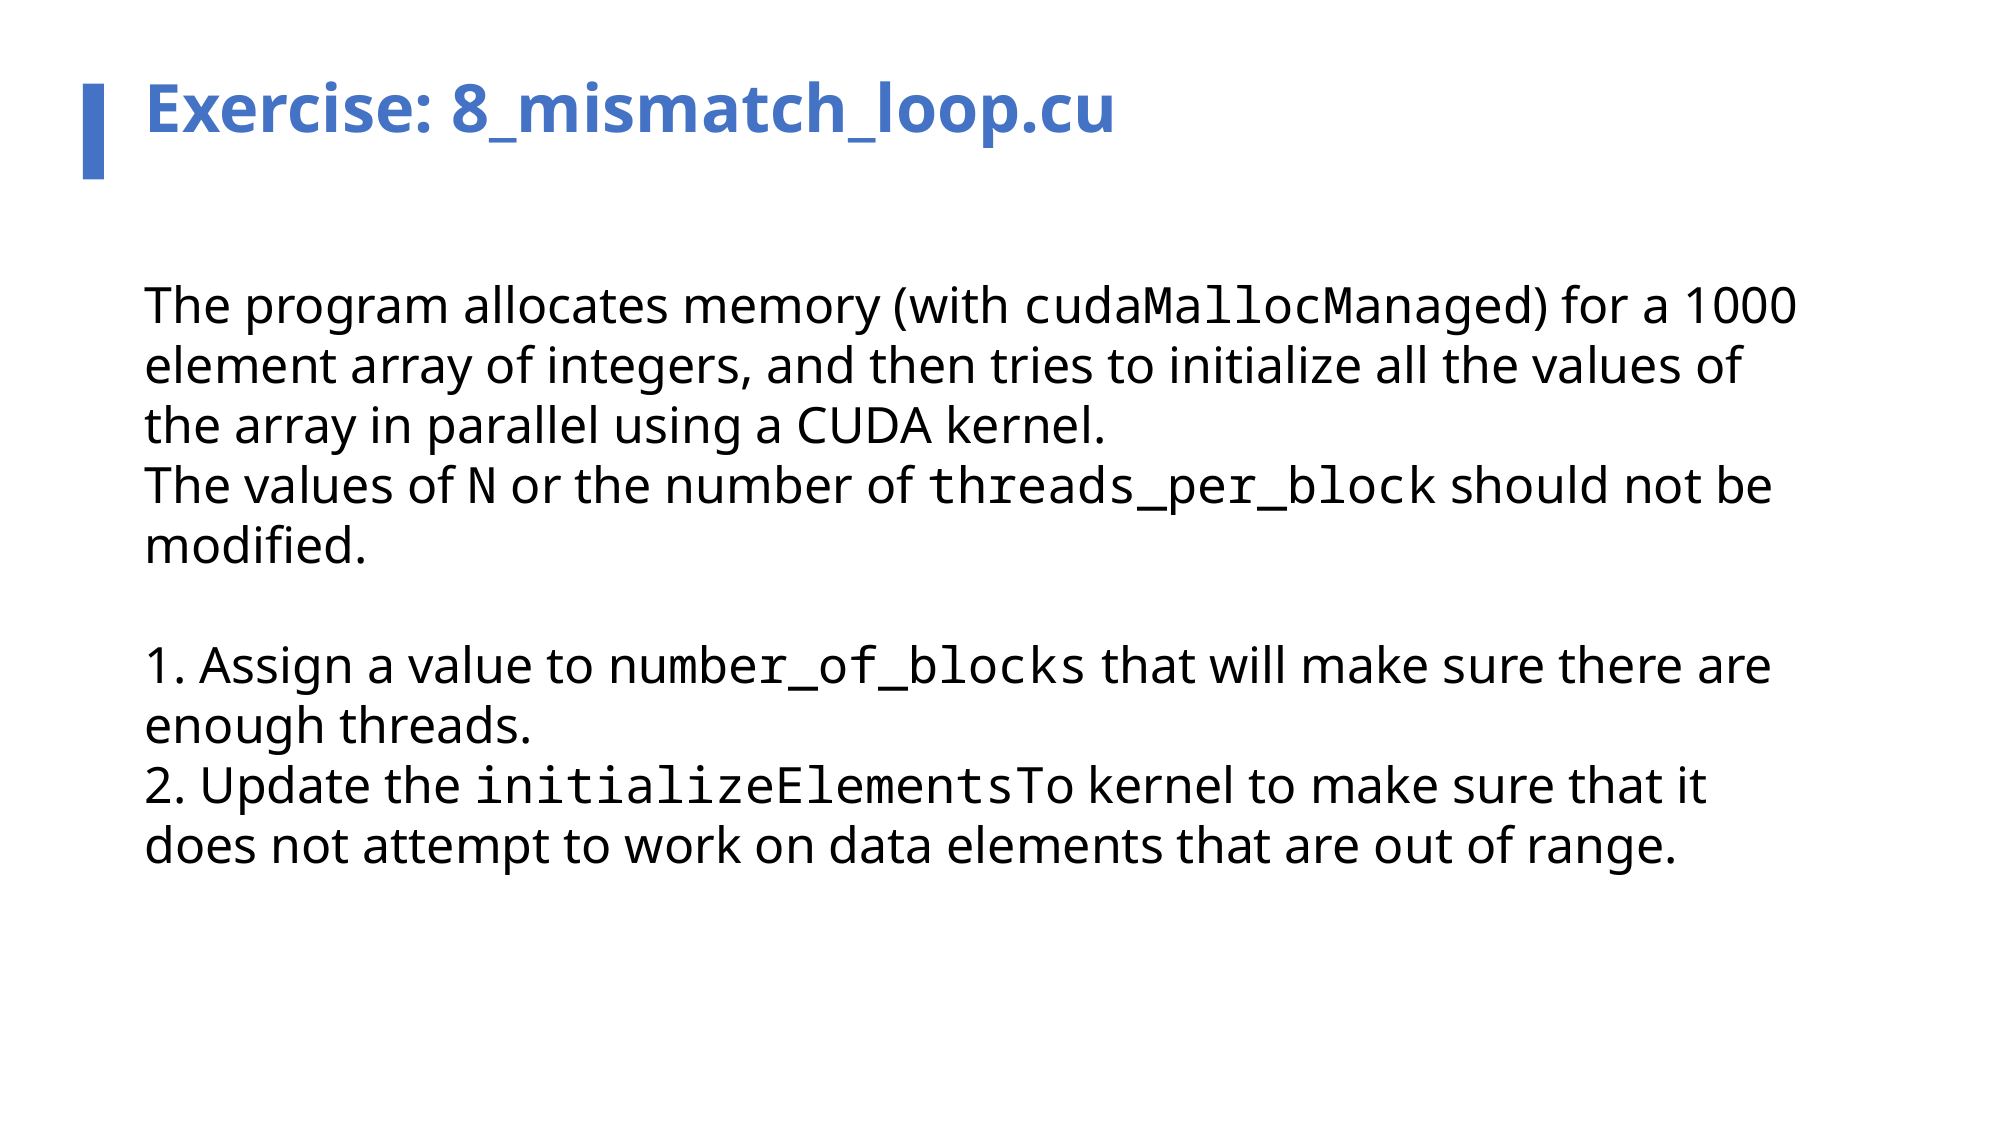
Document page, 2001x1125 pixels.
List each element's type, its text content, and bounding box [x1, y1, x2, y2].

text_box The program allocates memory (with cudaMallocManaged) for a 1000 element array of integers, and then tries to initialize all the values of the array in parallel using a CUDA kernel. The values of N or the number of threads_per_block should not be modified. 1. Assign a value to number_of_blocks that will make sure there are enough threads. 2. Update the initializeElementsTo kernel to make sure that it does not attempt to work on data elements that are out of range. [129, 265, 1842, 881]
text_box Exercise: 8_mismatch_loop.cu [129, 58, 1952, 154]
text_box [82, 82, 105, 180]
